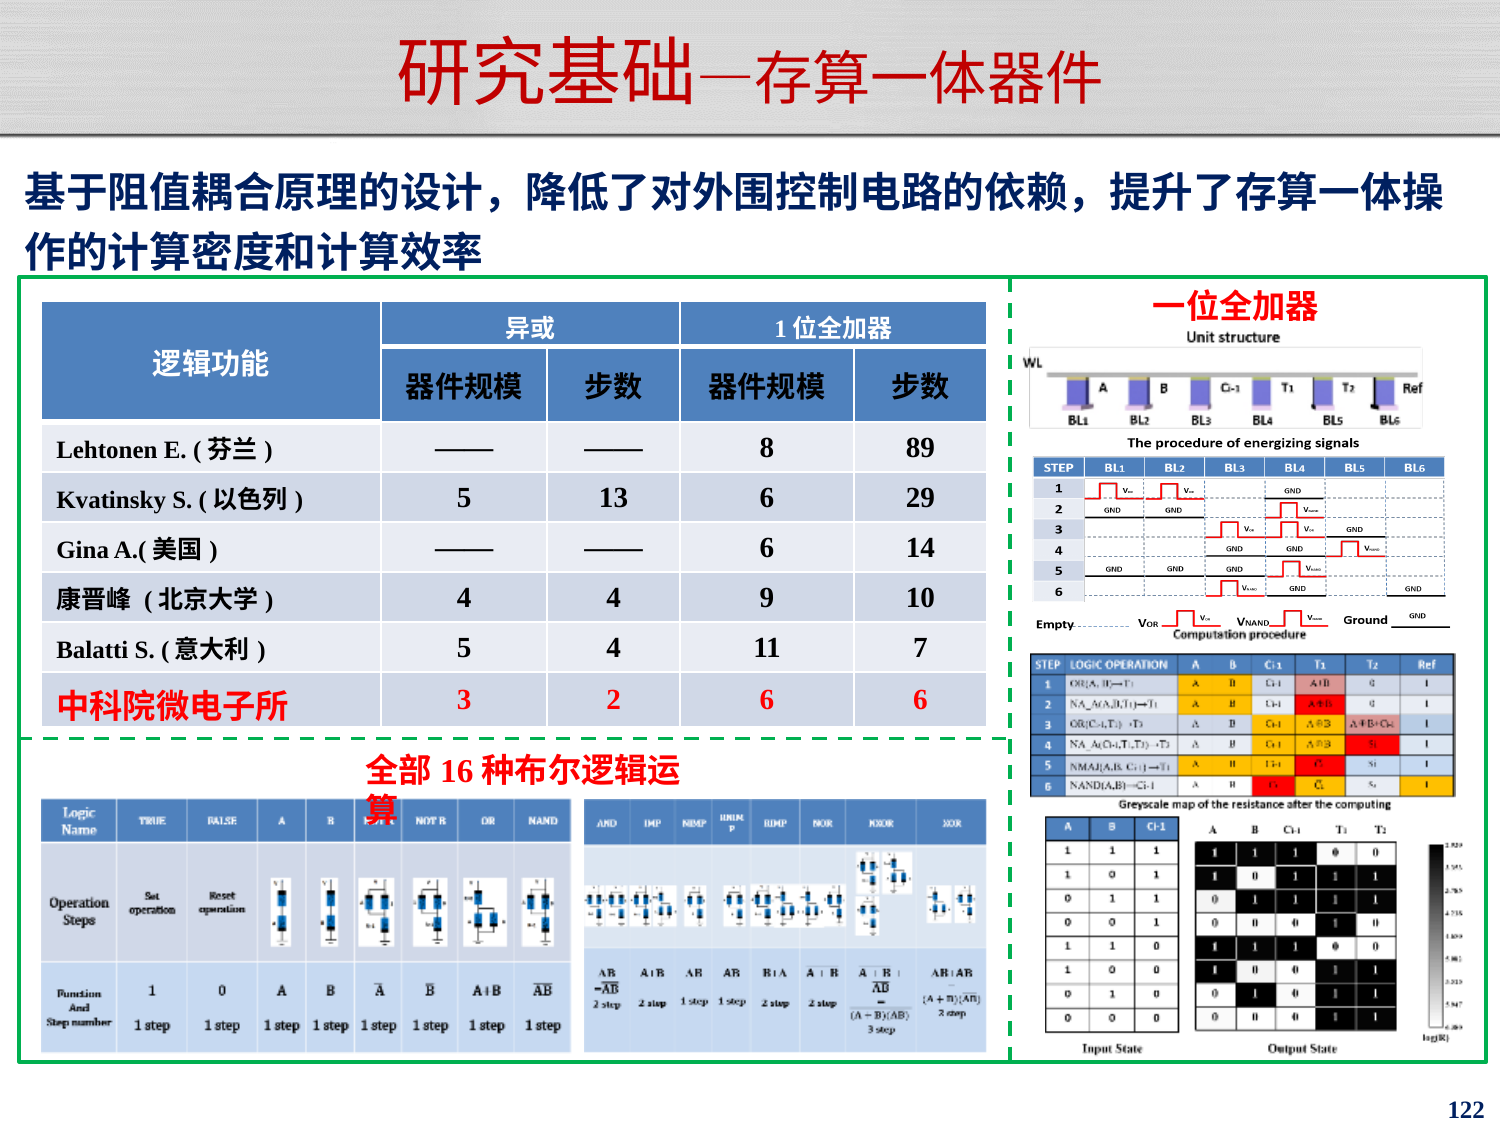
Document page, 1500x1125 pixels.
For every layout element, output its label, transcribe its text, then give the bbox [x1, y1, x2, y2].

table_cell Gina A.(美国) [42, 523, 380, 571]
table_cell 14 [855, 523, 986, 571]
table_cell —— [548, 423, 679, 471]
table_cell 5 [382, 623, 546, 671]
table_cell —— [548, 523, 679, 571]
table_cell 6 [681, 473, 853, 521]
table_cell 5 [382, 473, 546, 521]
table_cell 6 [681, 673, 853, 726]
table_cell 中科院微电子所 [42, 673, 380, 726]
table_cell 6 [681, 523, 853, 571]
table_header 逻辑功能 [42, 302, 380, 419]
table_cell Lehtonen E. (芬兰) [42, 425, 380, 471]
table_cell 器件规模 [382, 349, 546, 421]
picture [40, 798, 573, 1054]
text_box [1013, 445, 1040, 1064]
table_cell 步数 [548, 349, 679, 421]
picture [0, 135, 1500, 1063]
table_cell 4 [548, 623, 679, 671]
table_cell 4 [548, 573, 679, 621]
text_box [17, 743, 1007, 1064]
slide_number 122 [1162, 1092, 1500, 1125]
table_cell 器件规模 [681, 349, 853, 421]
table_cell 6 [855, 673, 986, 726]
text_box 一位全加器 [1138, 277, 1376, 321]
table_header 异或 [382, 302, 679, 344]
table_cell 7 [855, 623, 986, 671]
table_cell 13 [548, 473, 679, 521]
table_cell 10 [855, 573, 986, 621]
table_cell 2 [548, 673, 679, 726]
table_cell —— [382, 423, 546, 471]
text_box 全部16种布尔逻辑运算 [350, 746, 722, 806]
table_cell 康晋峰 (北京大学) [42, 573, 380, 621]
table_cell 3 [382, 673, 546, 726]
table_cell 89 [855, 423, 986, 471]
table_header 1位全加器 [681, 302, 986, 344]
text_box [17, 275, 1488, 791]
table_cell Kvatinsky S. (以色列) [42, 473, 380, 521]
table_cell Balatti S. (意大利) [42, 623, 380, 671]
table_cell 步数 [855, 349, 986, 421]
table_cell 4 [382, 573, 546, 621]
text_box 基于阻值耦合原理的设计，降低了对外围控制电路的依赖，提升了存算一体操作的计算密度和计算效率 [7, 145, 1485, 292]
title 研究基础—存算一体器件 [0, 0, 1500, 135]
picture [584, 799, 988, 1054]
table_cell 9 [681, 573, 853, 621]
table_cell —— [382, 523, 546, 571]
table_cell 8 [681, 423, 853, 471]
table_cell 29 [855, 473, 986, 521]
table_cell 11 [681, 623, 853, 671]
